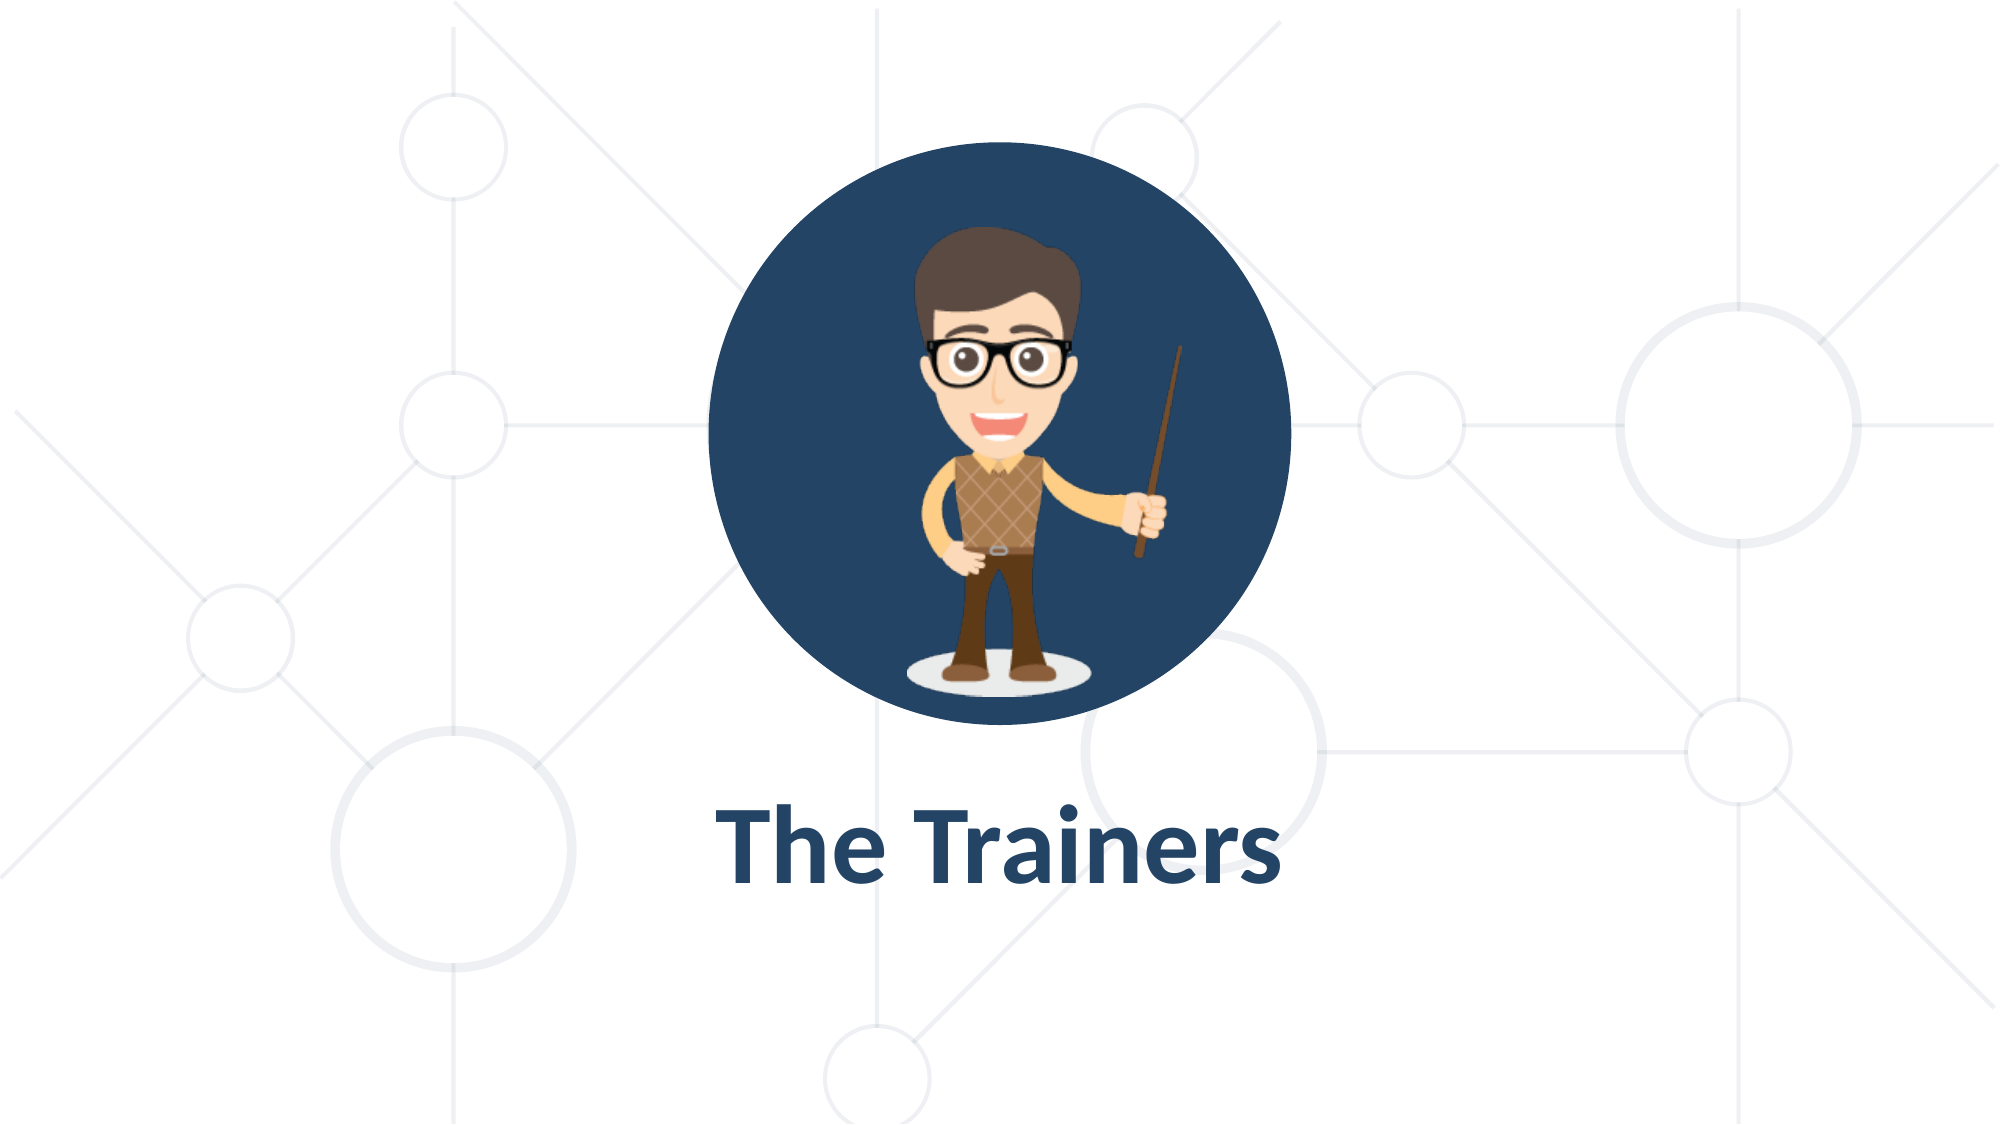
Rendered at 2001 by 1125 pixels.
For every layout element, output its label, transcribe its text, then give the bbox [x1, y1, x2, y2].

list The Trainers [100, 771, 1900, 898]
picture [907, 226, 1182, 697]
